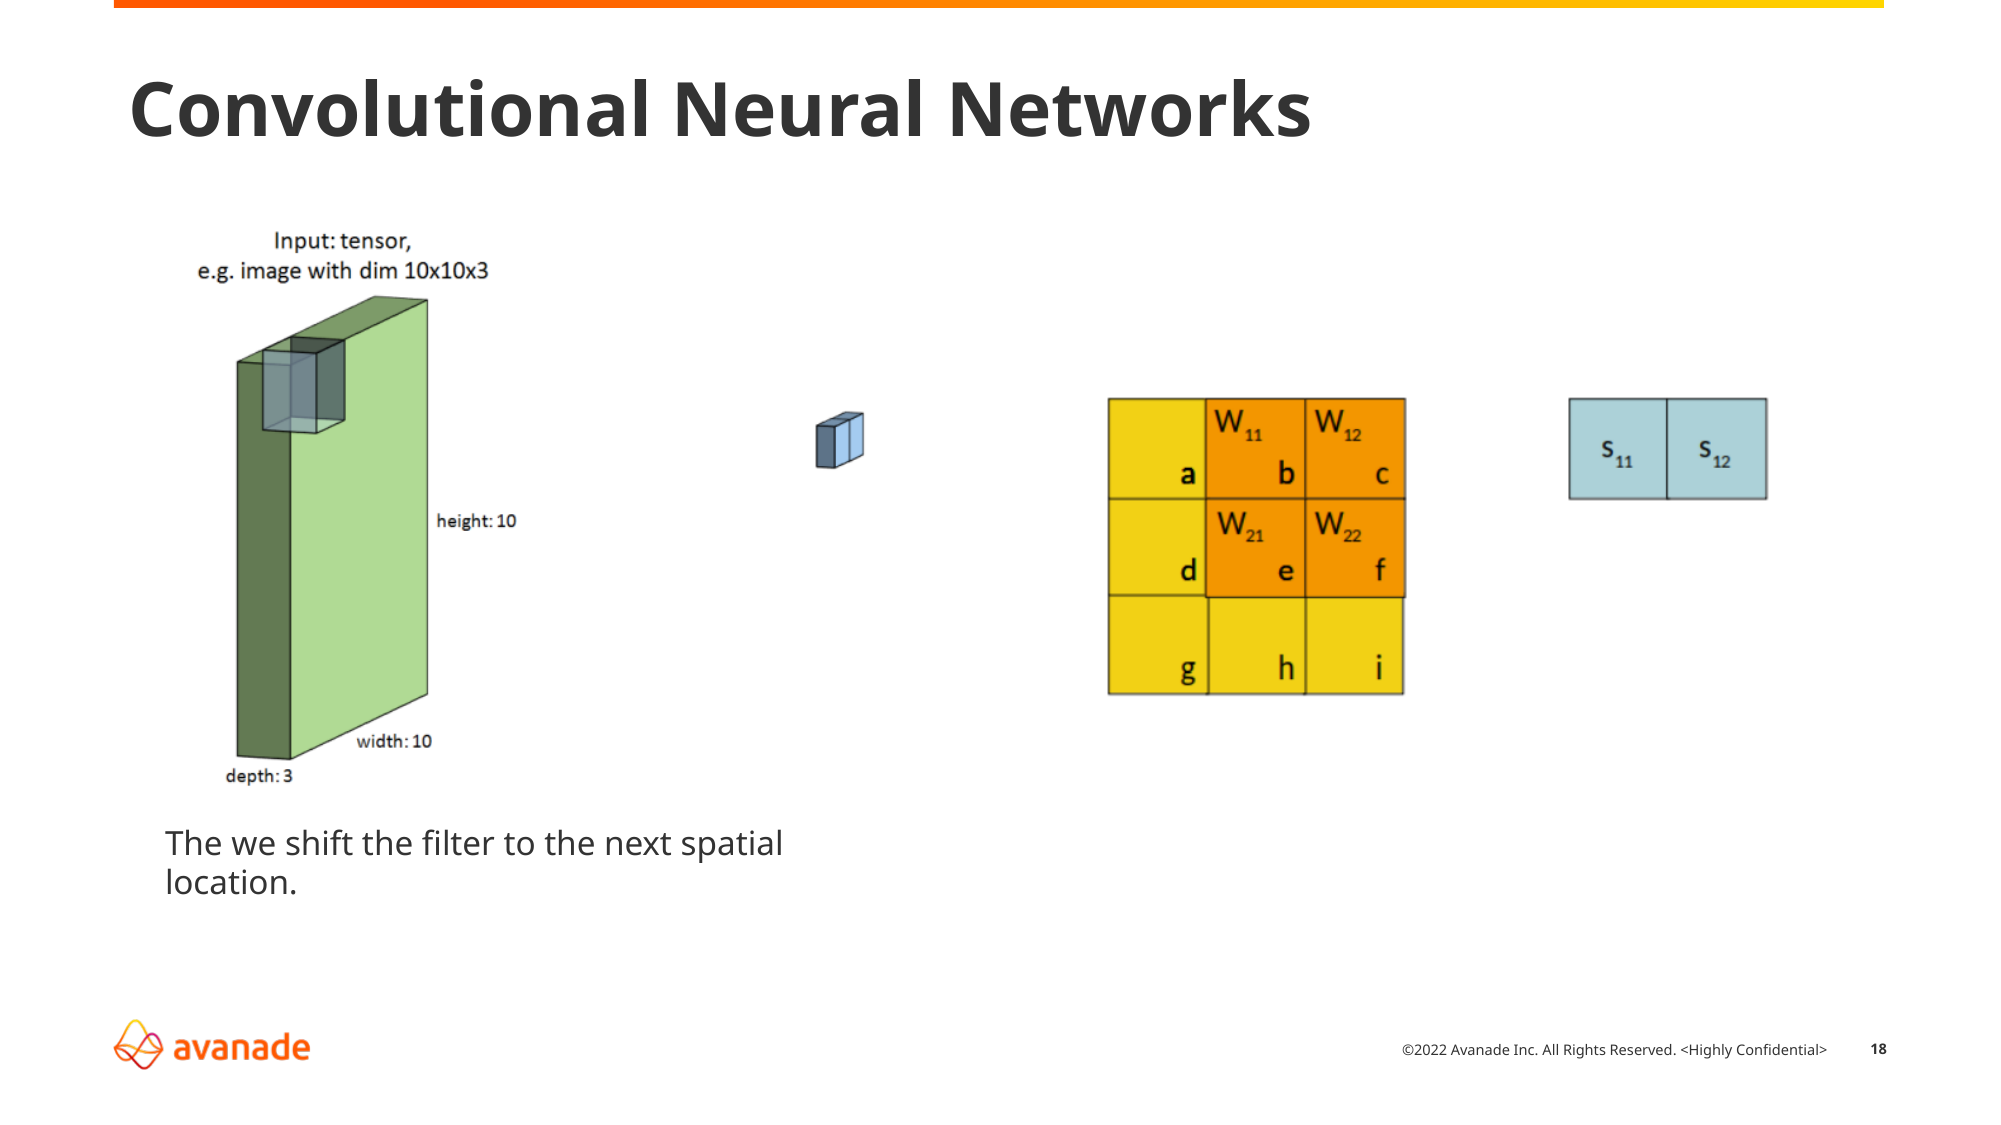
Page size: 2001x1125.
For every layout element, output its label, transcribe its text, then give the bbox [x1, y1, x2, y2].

picture [161, 172, 912, 815]
picture [93, 999, 339, 1090]
picture [1086, 370, 1787, 718]
title Convolutional Neural Networks [113, 64, 1883, 228]
text_box The we shift the filter to the next spatial location. [150, 814, 936, 909]
